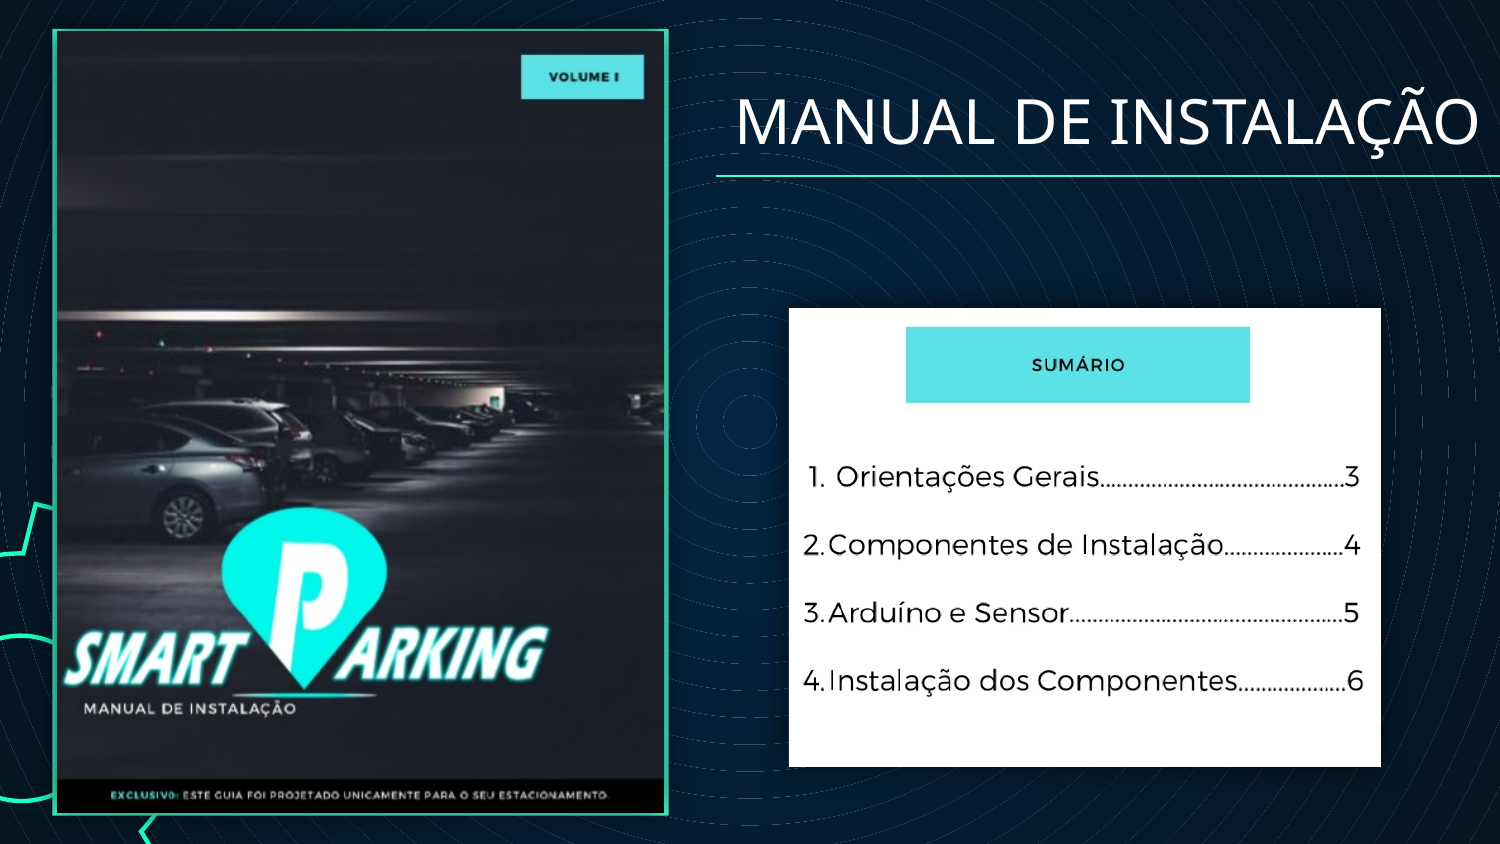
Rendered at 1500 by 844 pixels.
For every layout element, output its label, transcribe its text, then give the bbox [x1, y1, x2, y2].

title MANUAL DE INSTALAÇÃO [716, 72, 1500, 172]
picture [788, 307, 1382, 767]
picture [56, 31, 664, 813]
